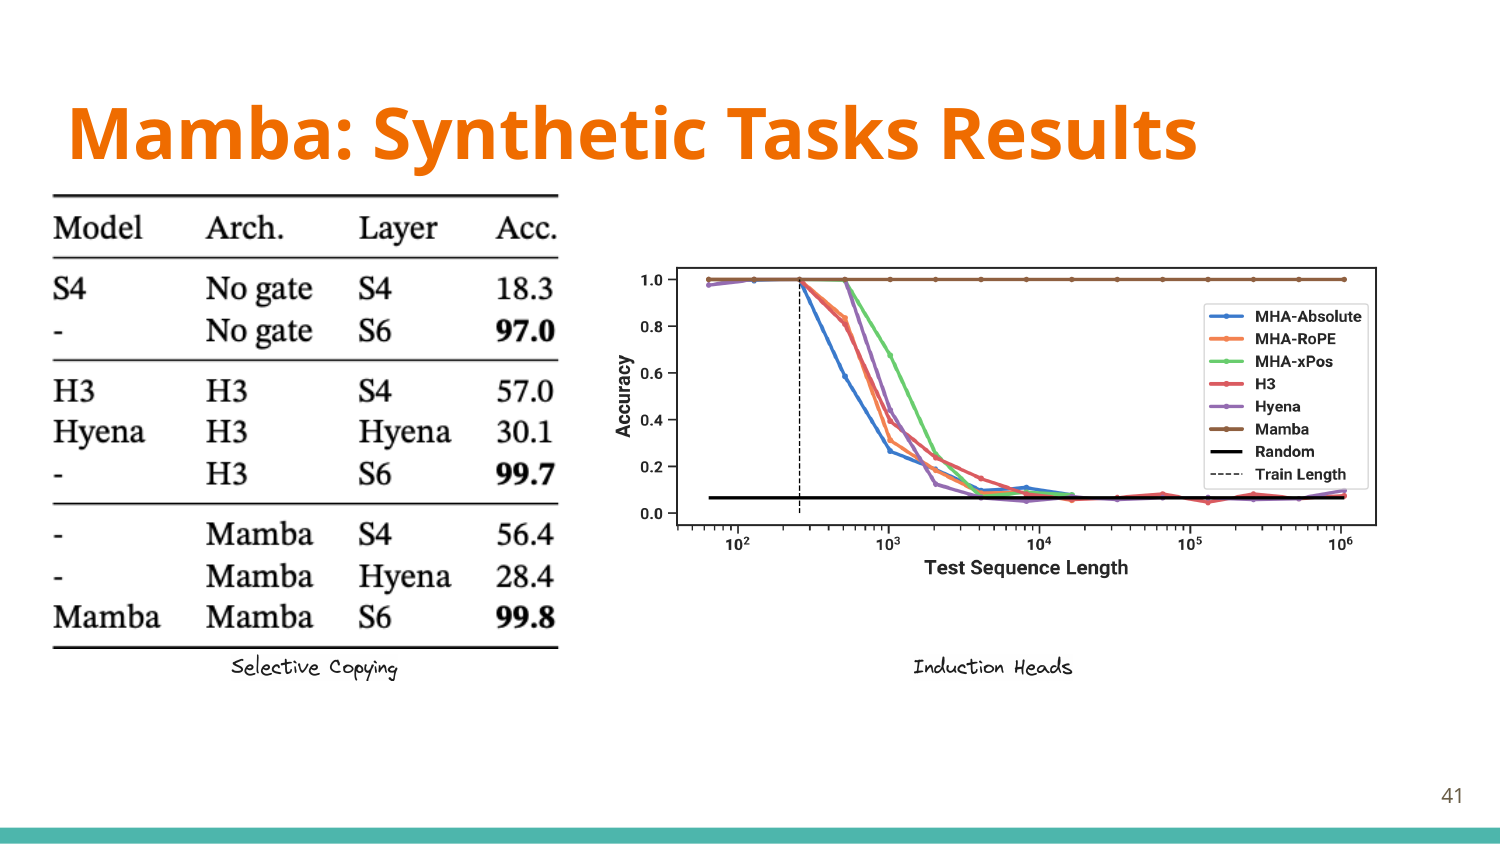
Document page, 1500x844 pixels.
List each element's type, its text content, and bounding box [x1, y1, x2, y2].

slide_number 41 [1389, 764, 1480, 830]
title Mamba: Synthetic Tasks Results [51, 72, 1449, 189]
picture [50, 194, 578, 649]
picture [608, 264, 1379, 580]
picture [231, 654, 398, 681]
picture [913, 654, 1074, 681]
